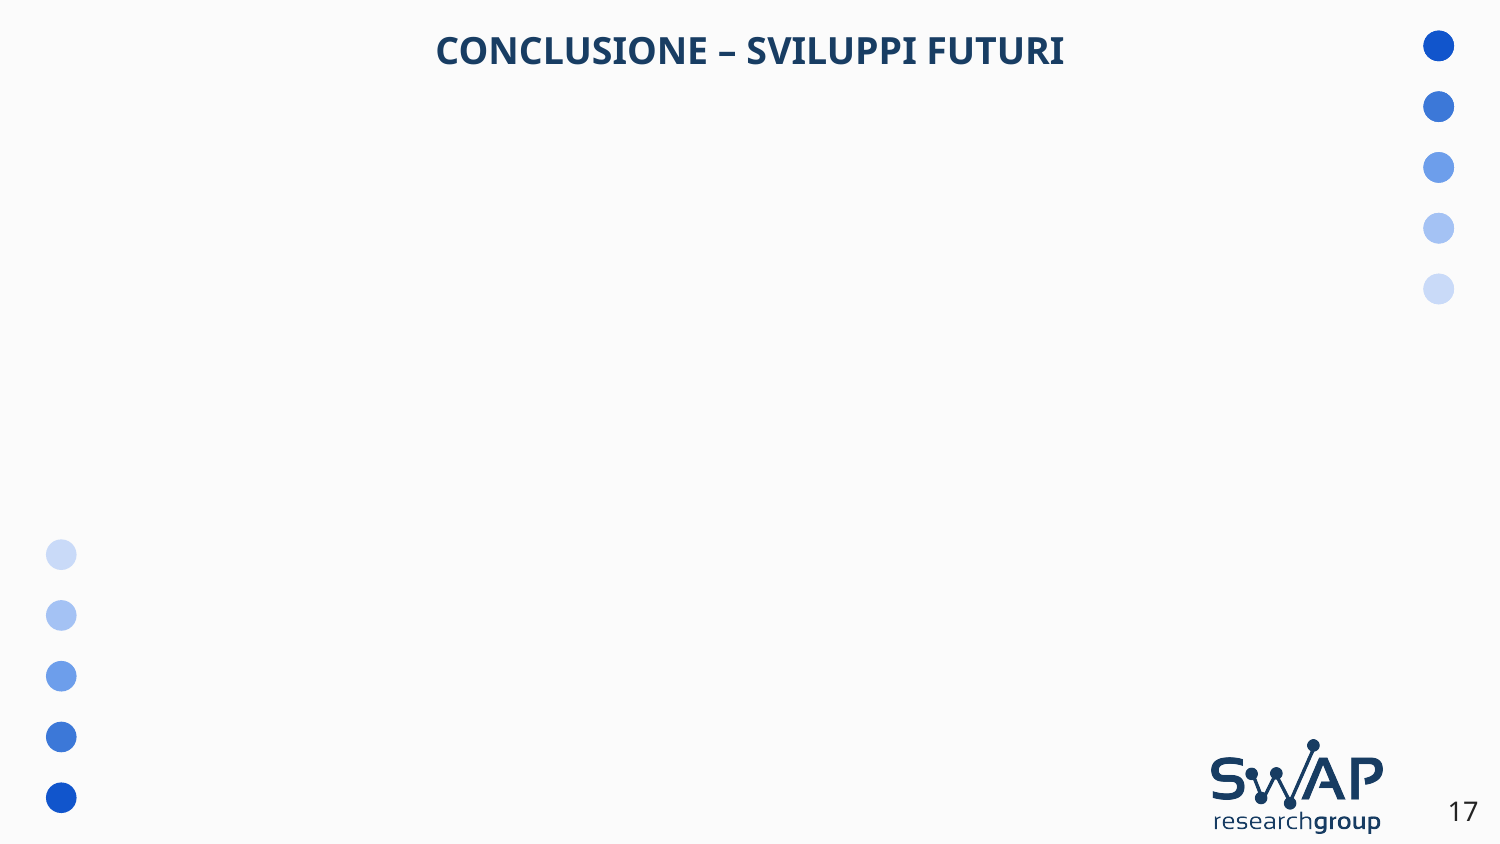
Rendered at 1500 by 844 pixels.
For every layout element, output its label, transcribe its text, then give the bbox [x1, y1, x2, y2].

slide_number 17 [1403, 779, 1494, 844]
picture [1211, 739, 1383, 834]
text_box CONCLUSIONE – SVILUPPI FUTURI [59, 2, 1441, 98]
